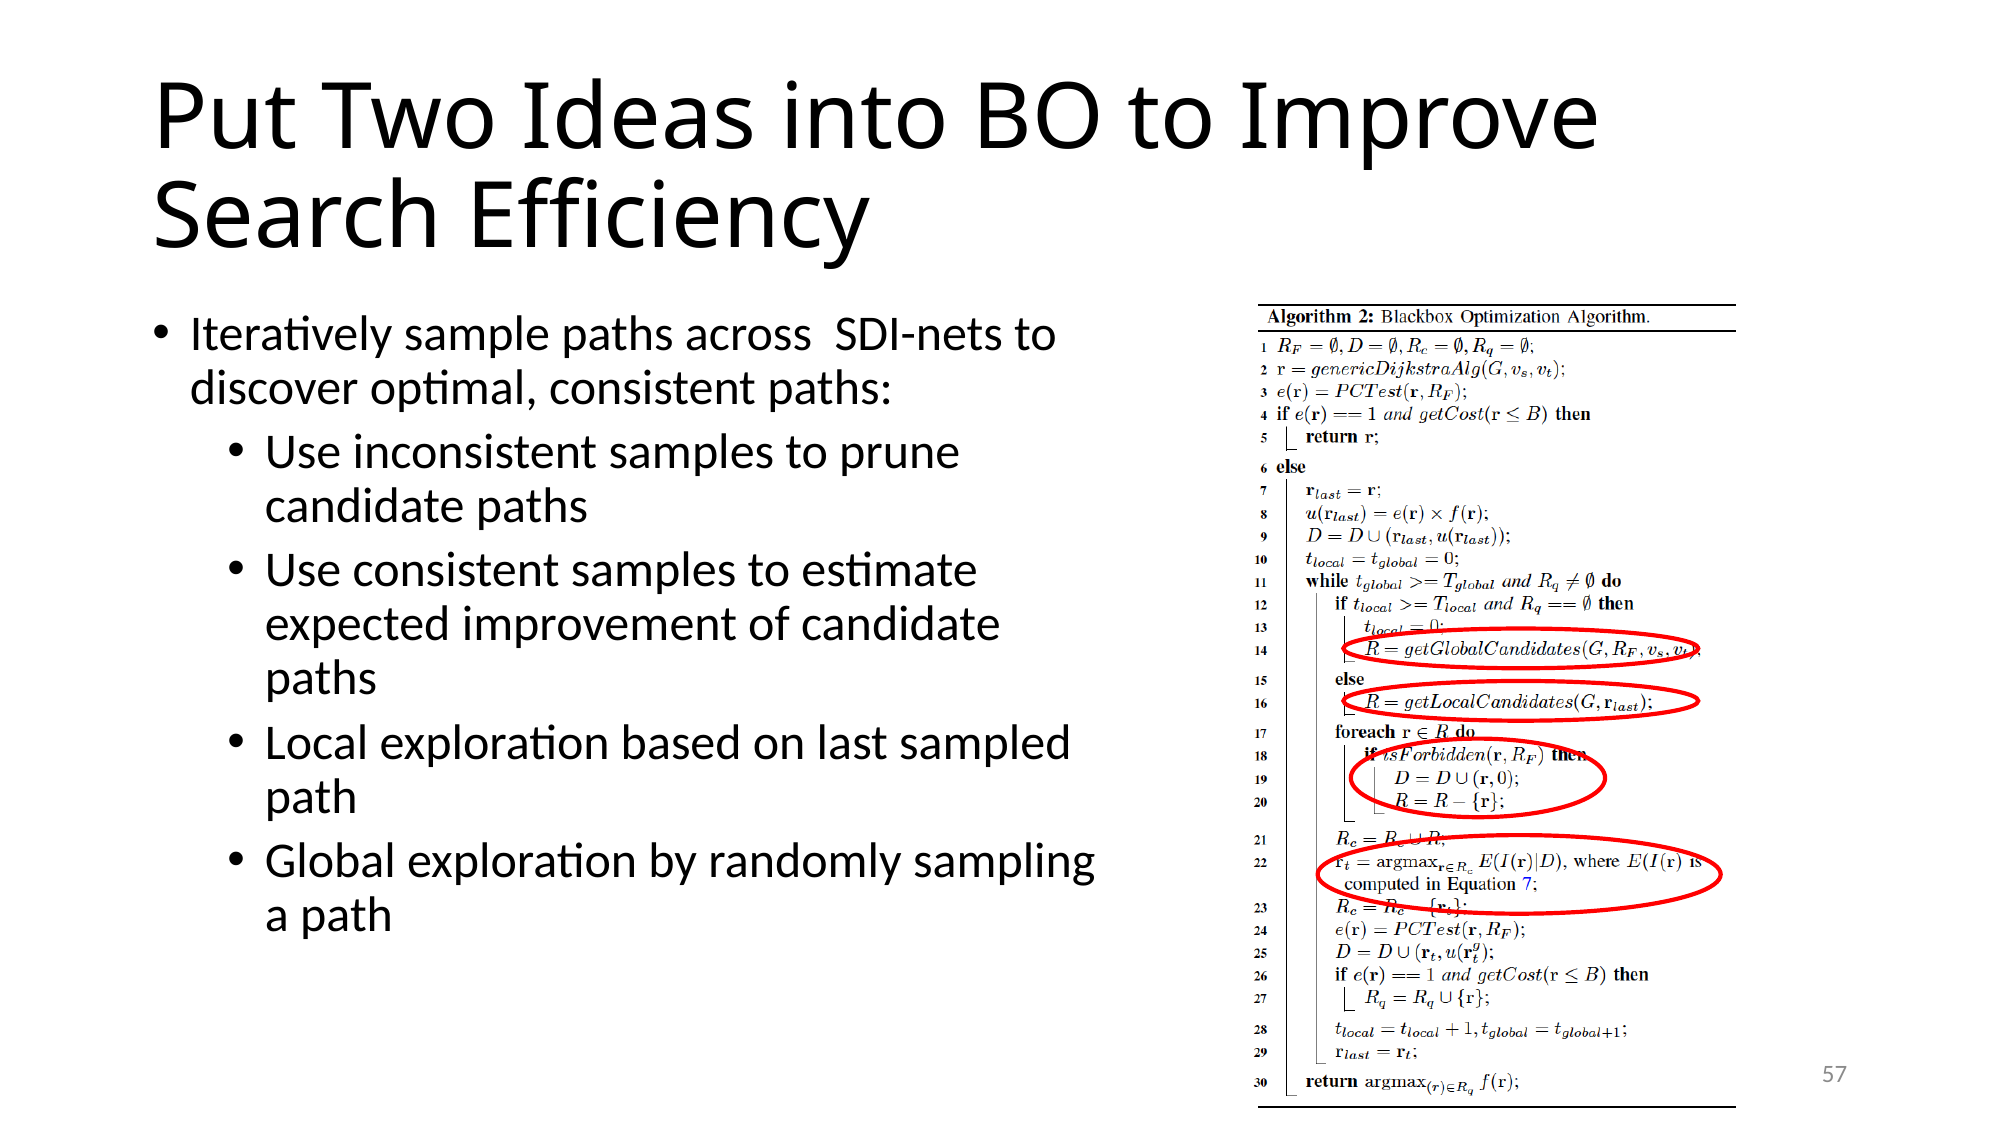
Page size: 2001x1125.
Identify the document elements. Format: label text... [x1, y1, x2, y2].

picture [1248, 291, 1747, 1116]
slide_number 57 [1747, 1042, 1863, 1103]
title Put Two Ideas into BO to Improve Search Efficiency [137, 59, 1863, 278]
